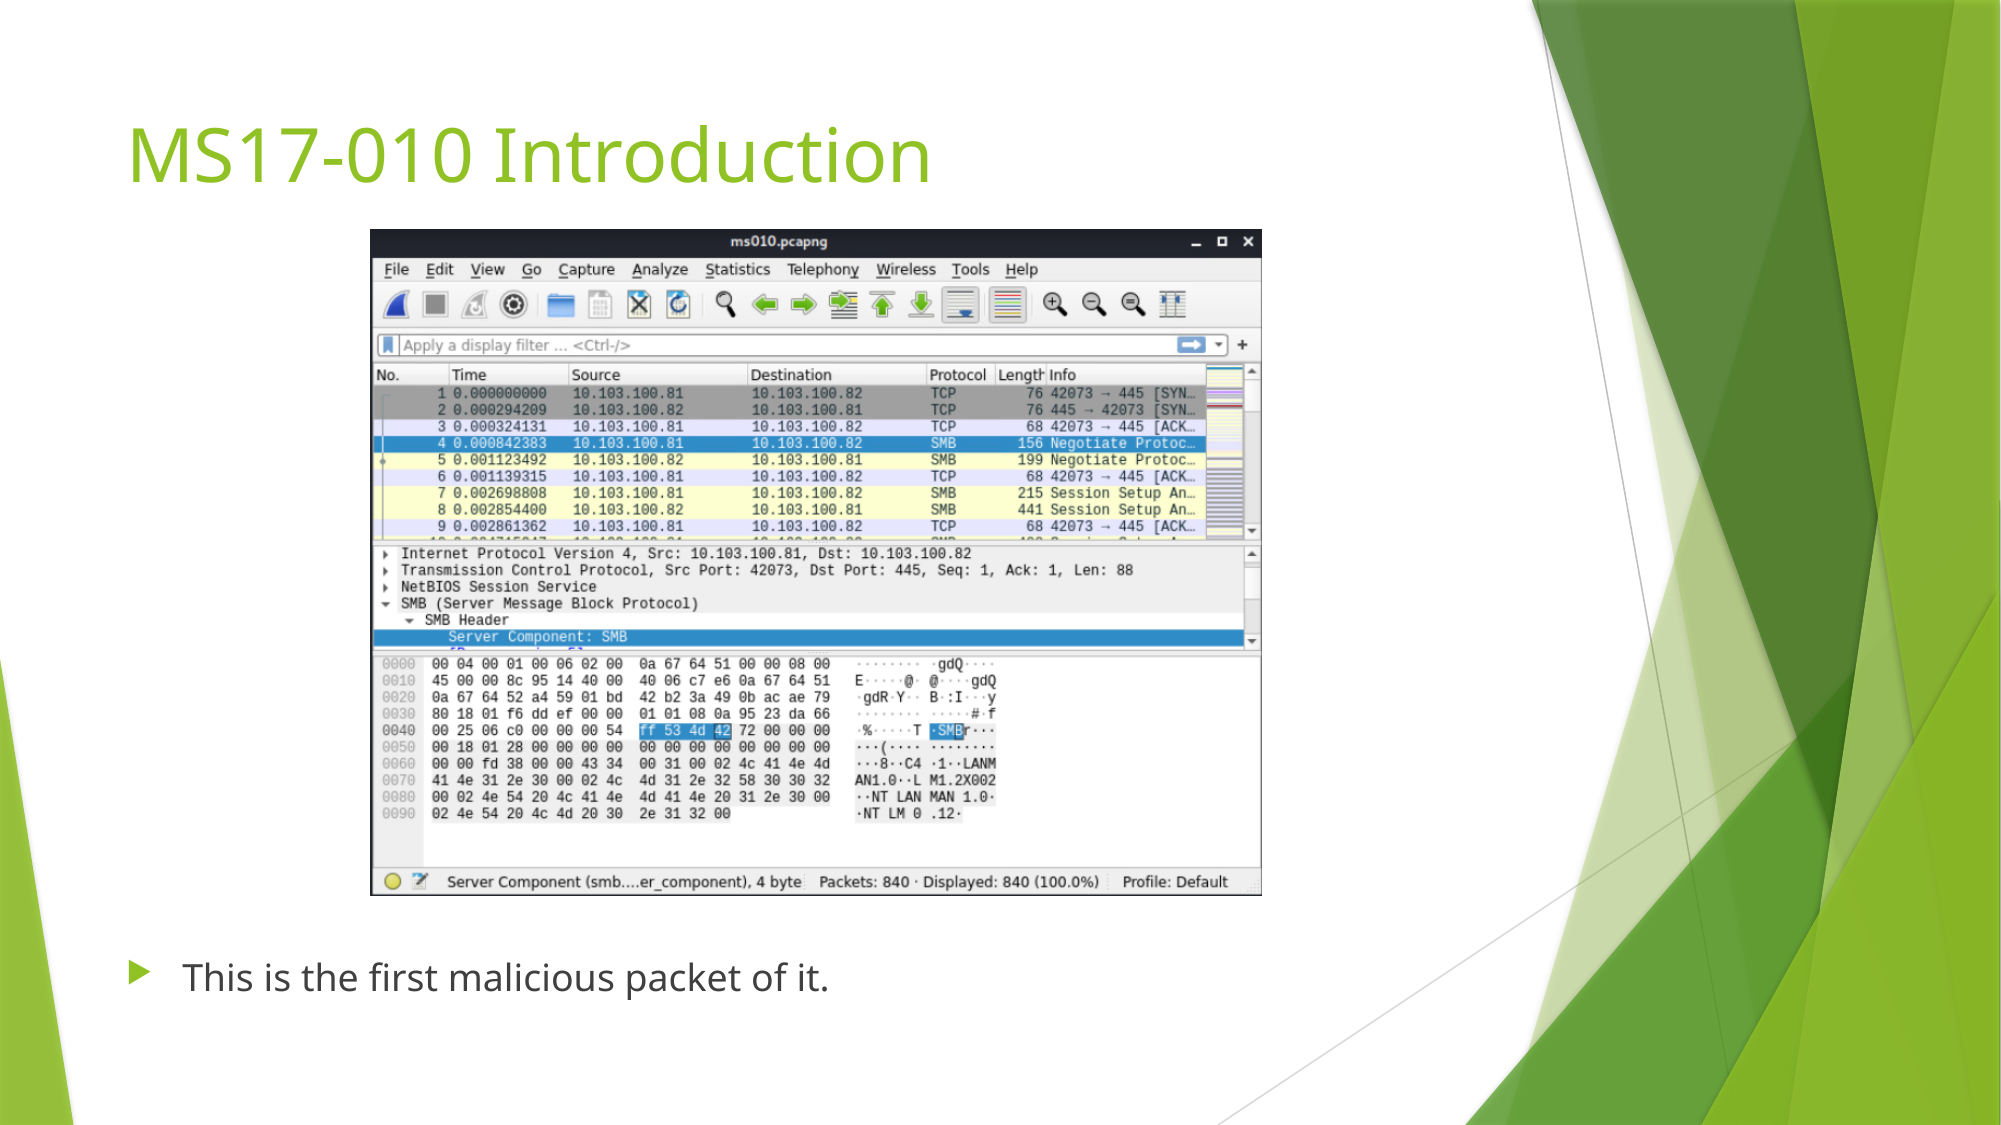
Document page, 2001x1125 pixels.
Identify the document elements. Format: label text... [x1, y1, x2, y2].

title MS17-010 Introduction [111, 99, 1522, 317]
list This is the first malicious packet of it. [111, 946, 1522, 1105]
picture [369, 229, 1263, 896]
